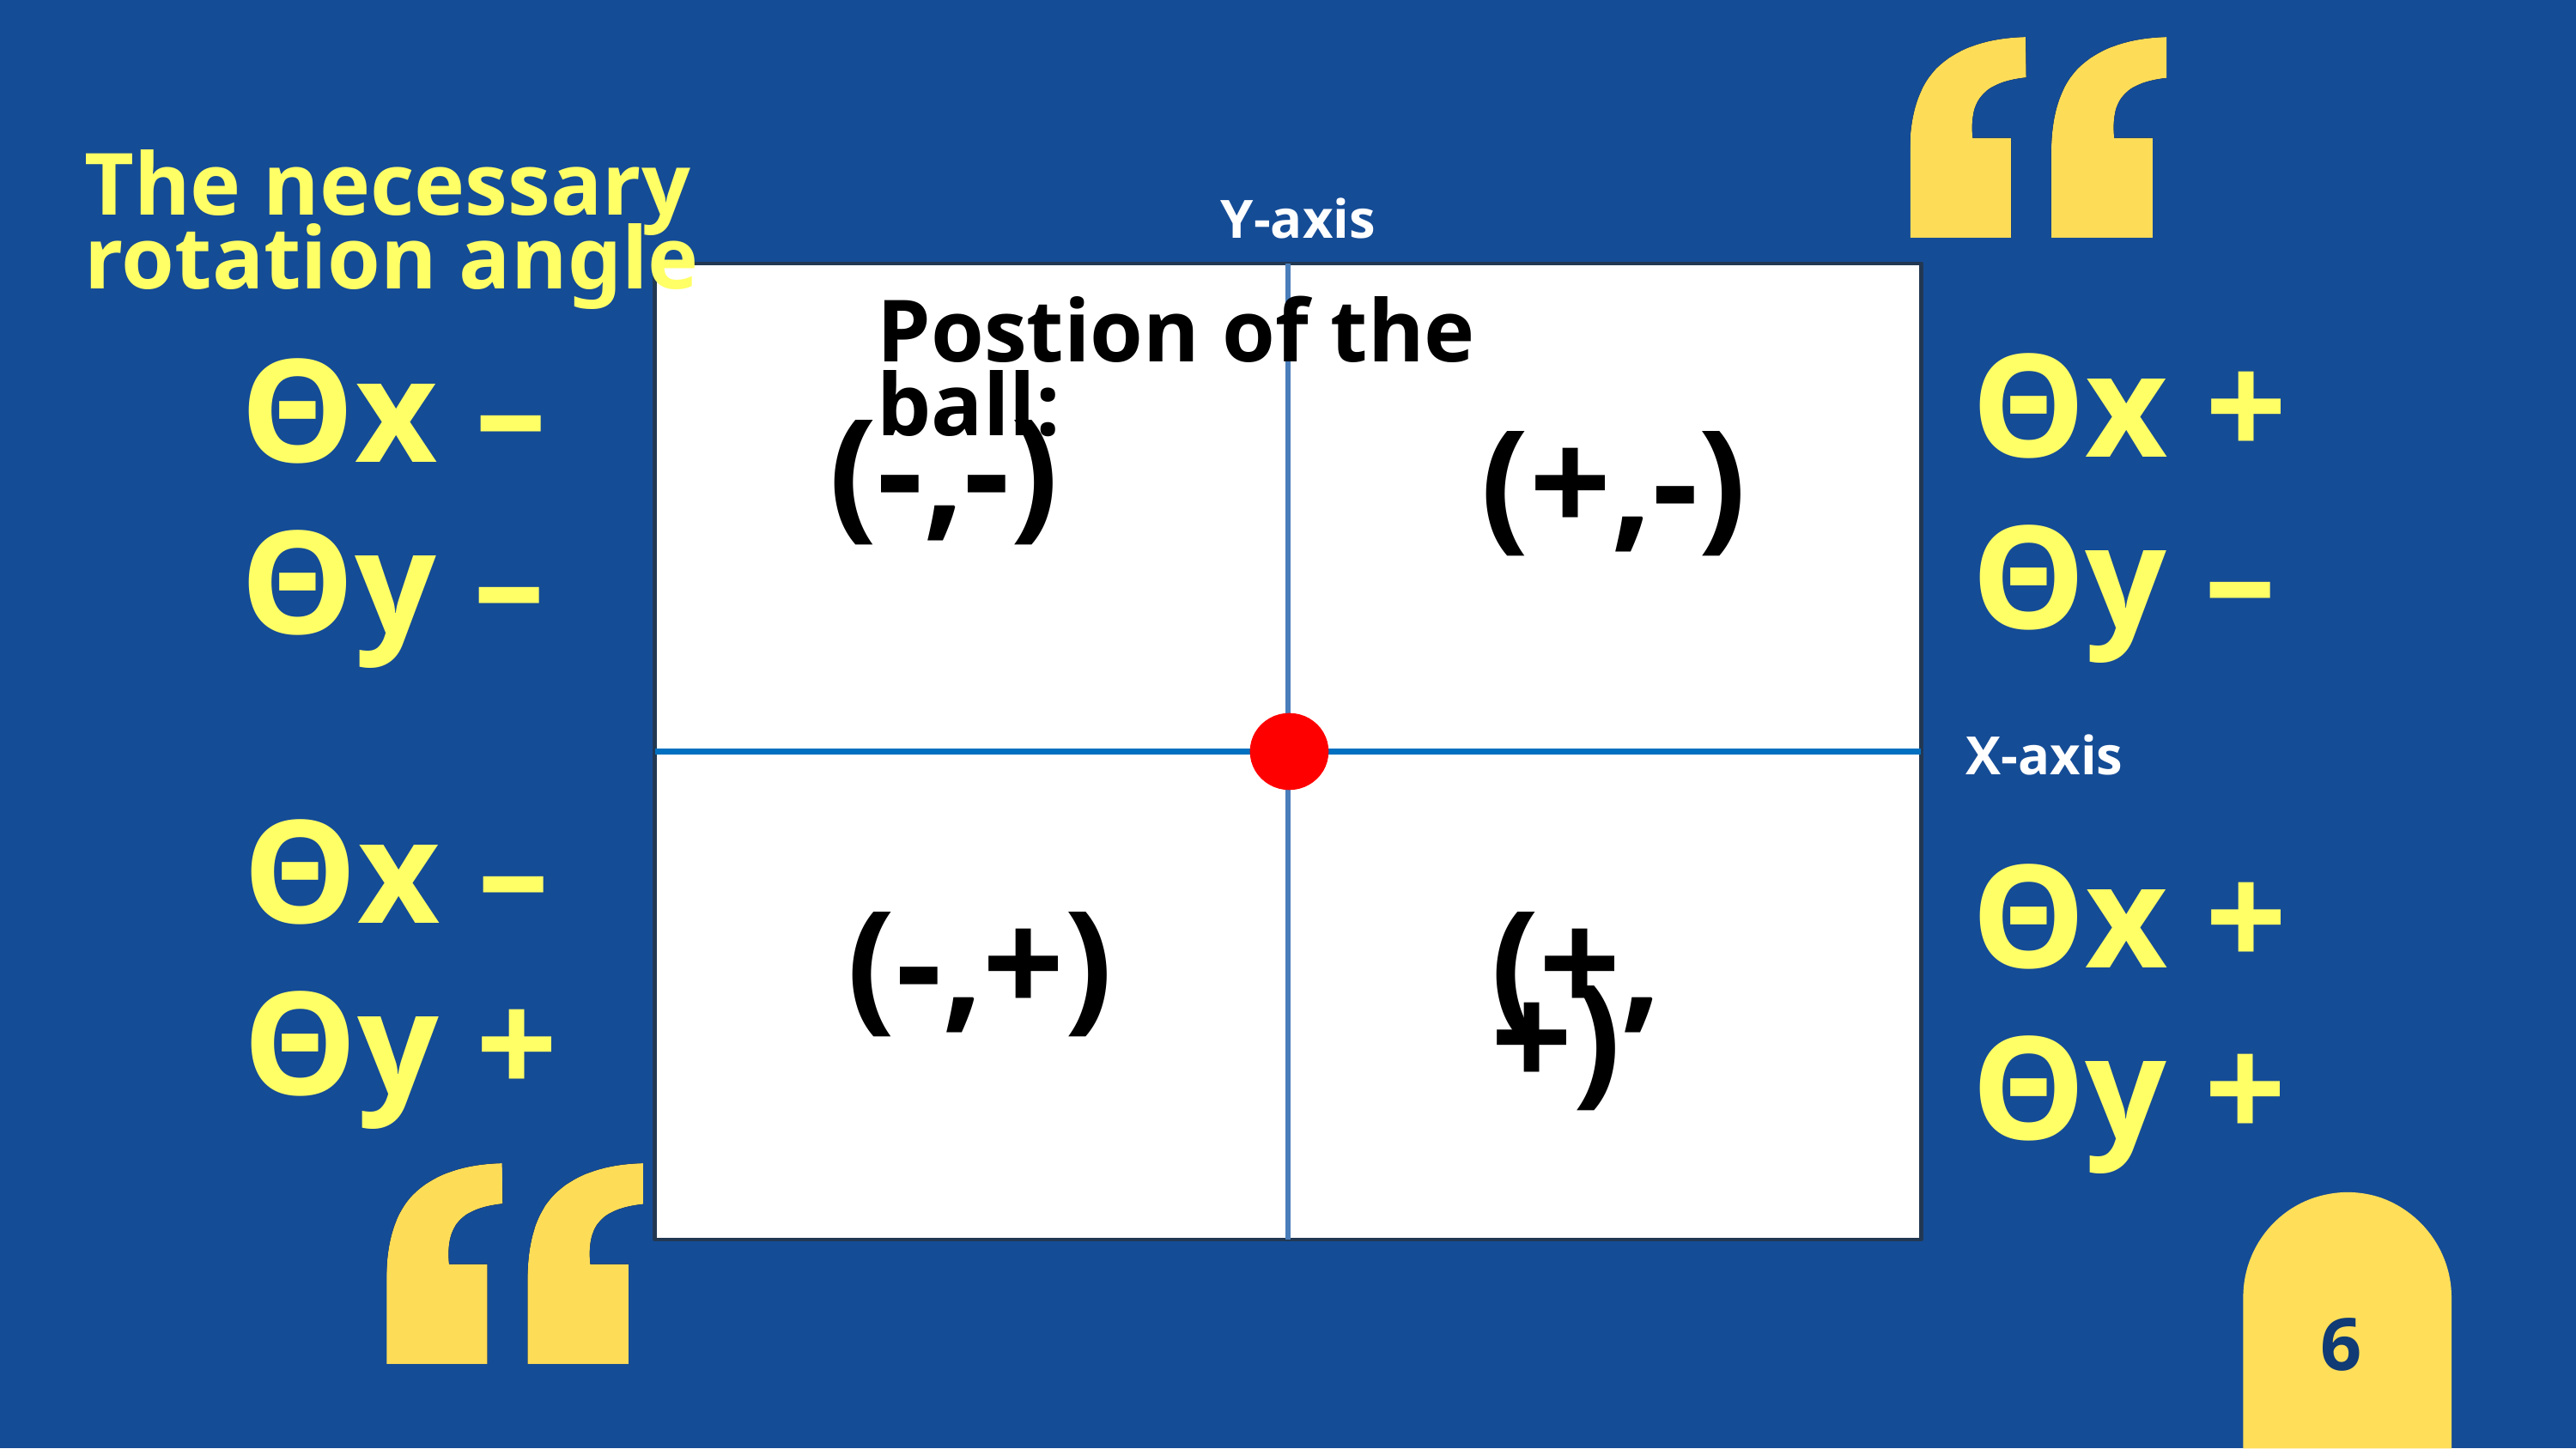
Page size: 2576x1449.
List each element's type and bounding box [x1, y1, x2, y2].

text_box [0, 0, 2576, 1449]
text_box [2243, 1191, 2452, 1449]
